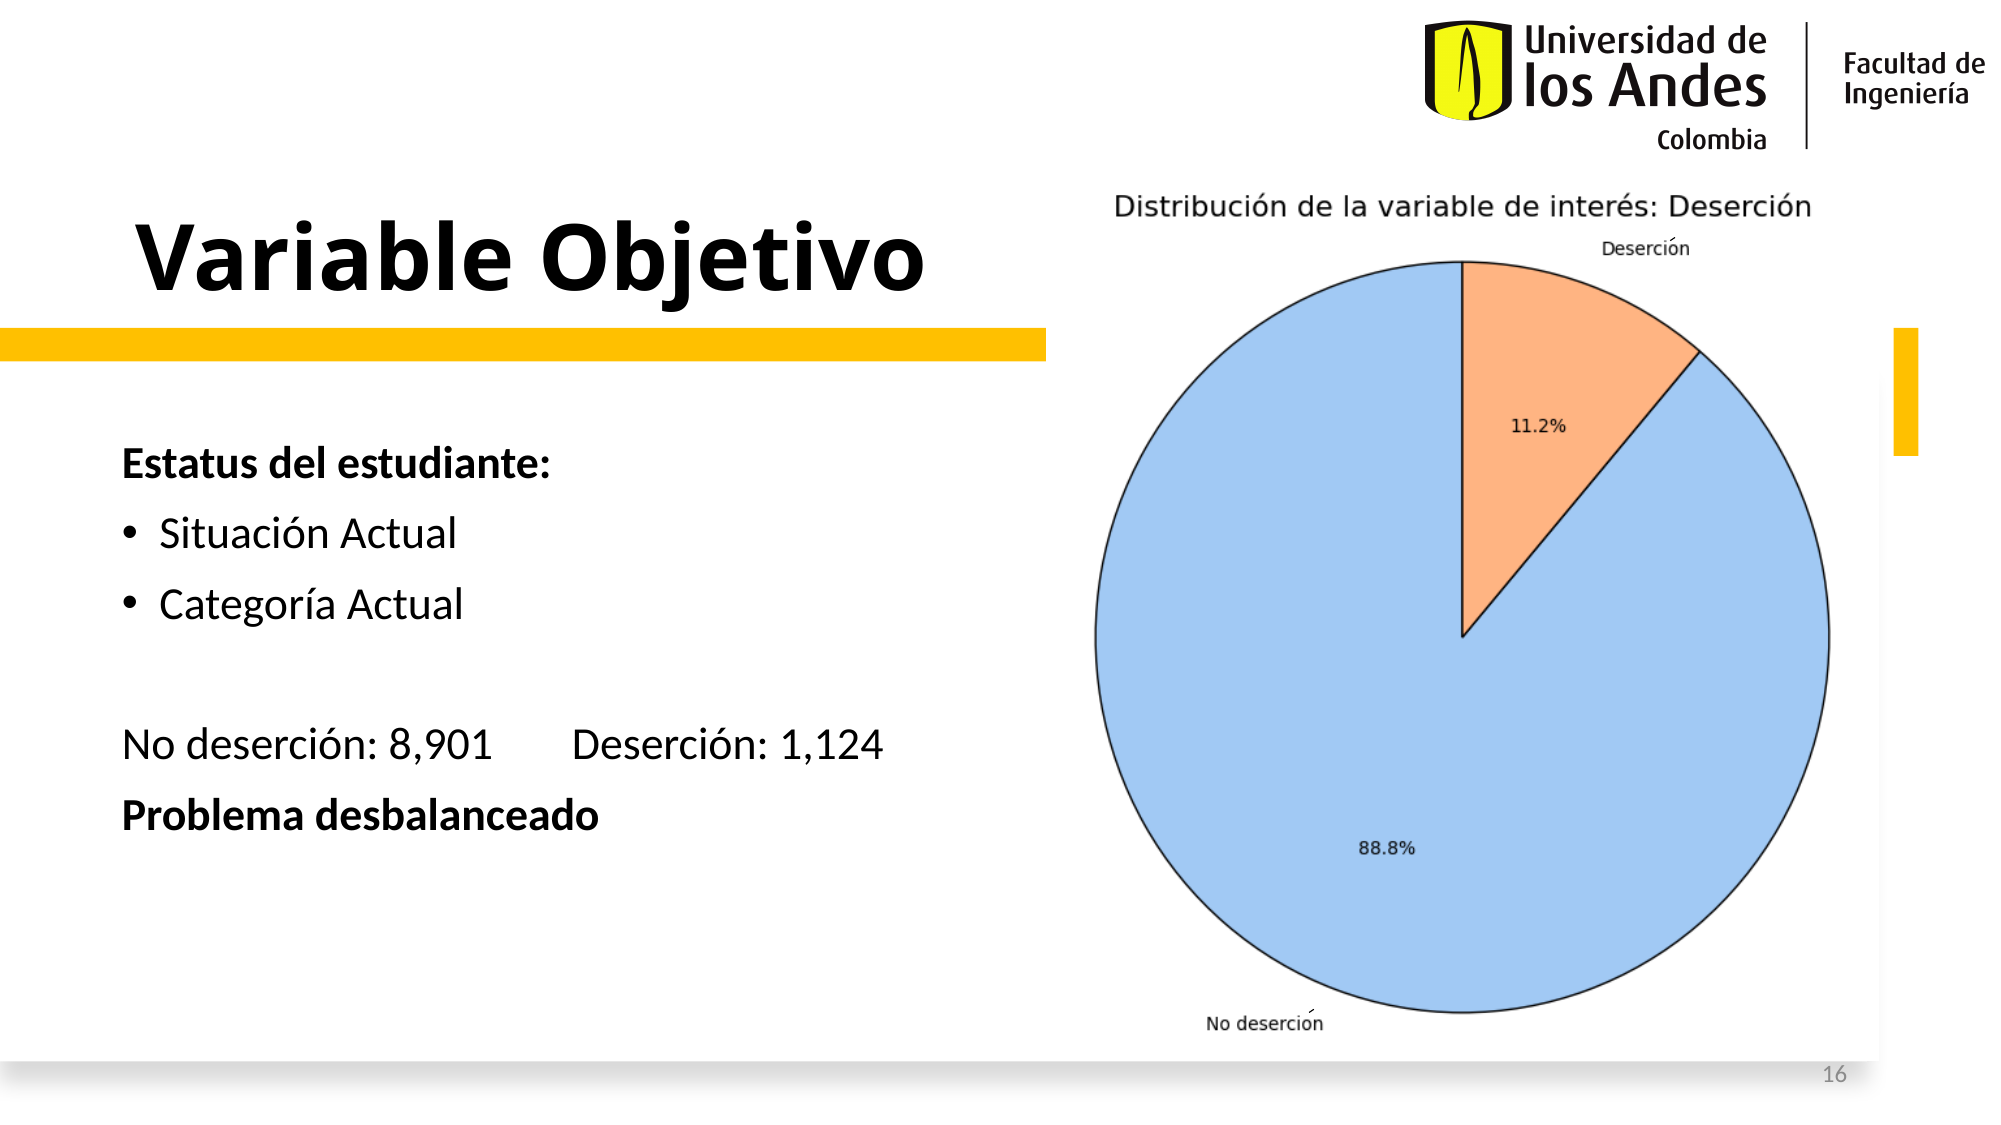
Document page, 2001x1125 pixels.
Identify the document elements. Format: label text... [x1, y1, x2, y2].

text_box [0, 327, 1045, 360]
picture [1408, 0, 2000, 170]
text_box [1893, 327, 1919, 457]
slide_number 16 [1412, 1061, 1863, 1103]
title Variable Objetivo [120, 172, 1047, 318]
list Estatus del estudiante: Situación Actual Categoría Actual No deserción: 8,901 Deserción: 1,124 Problema desbalanceado [106, 431, 950, 1014]
text_box [0, 360, 1412, 1062]
picture [1045, 182, 1879, 1061]
